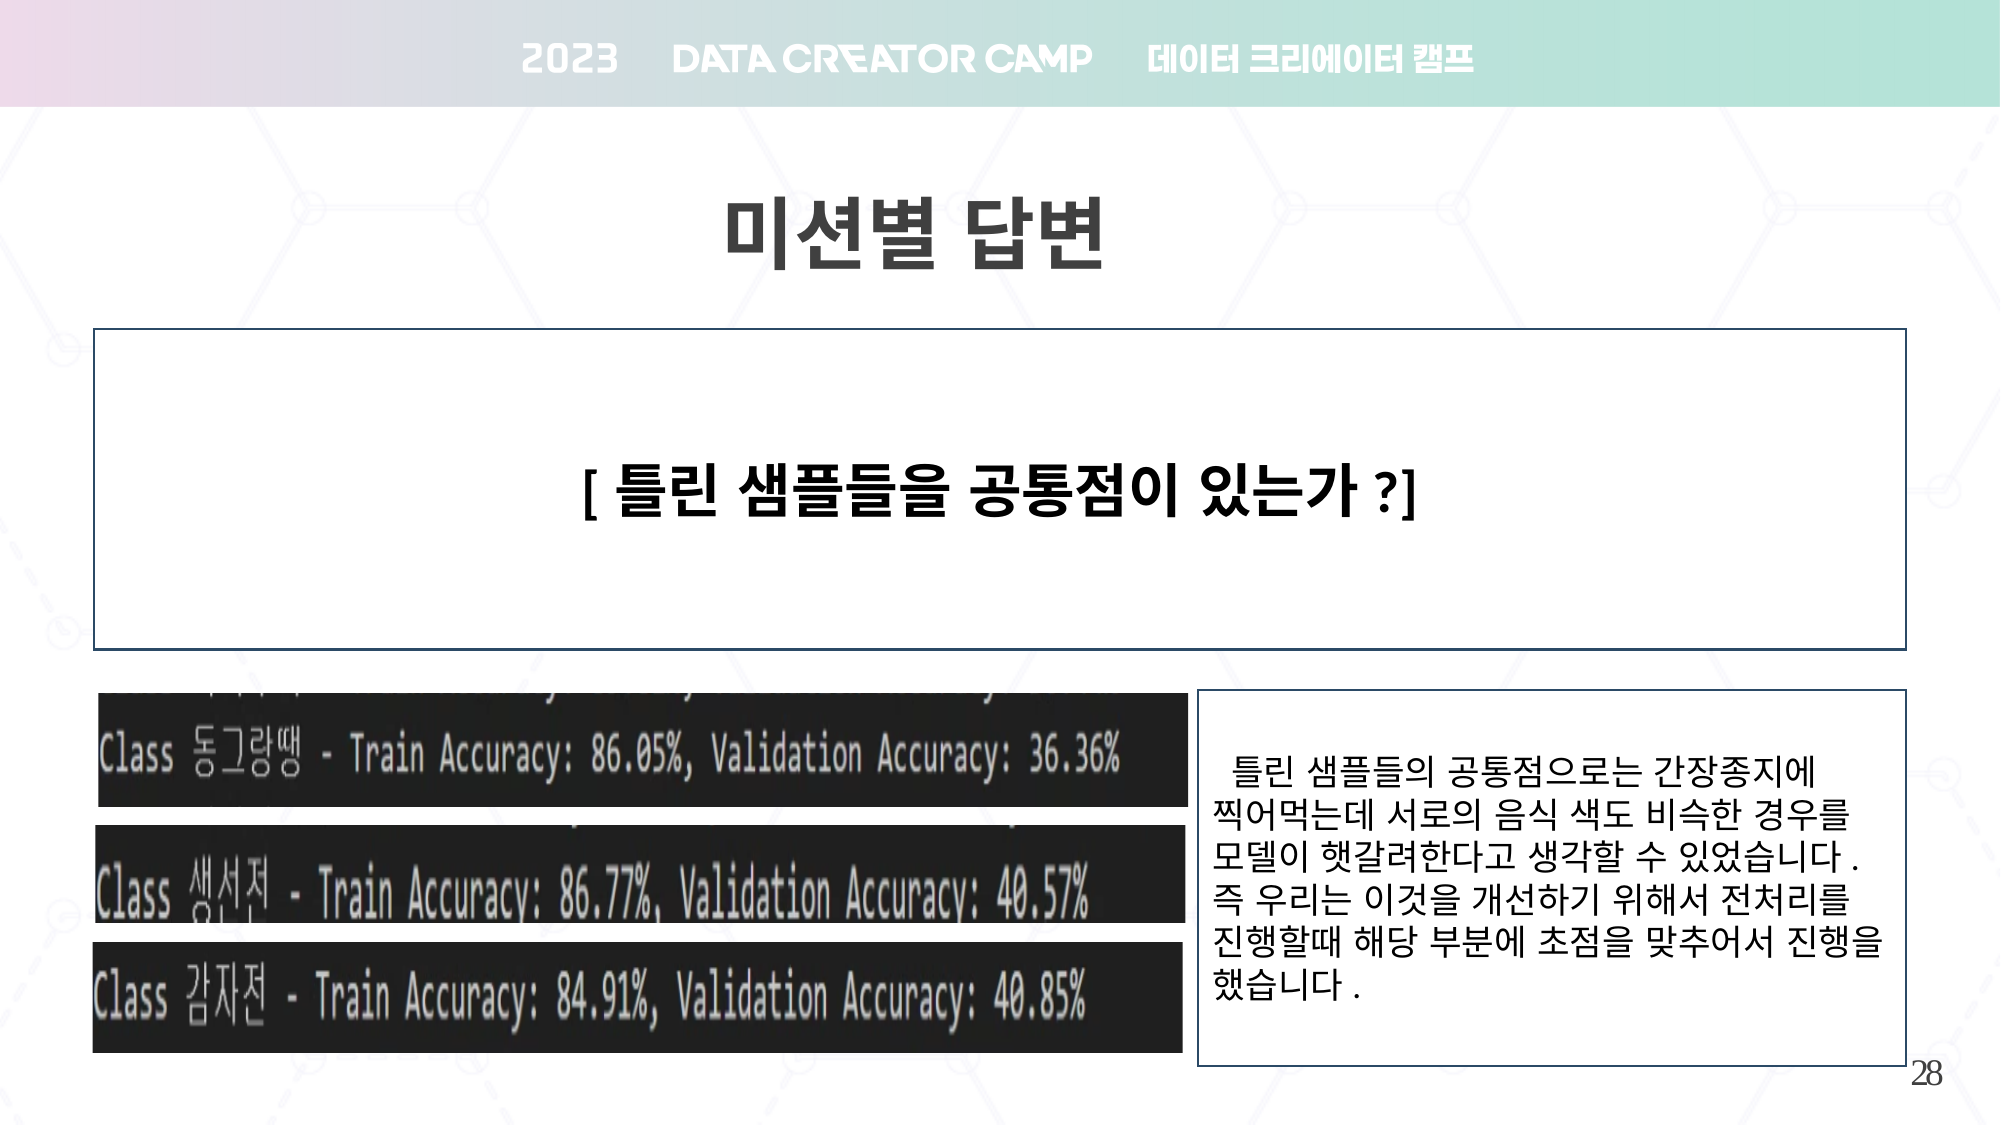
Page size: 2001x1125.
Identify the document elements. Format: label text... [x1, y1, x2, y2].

text_box [틀린 샘플들을 공통점이 있는가?] [94, 328, 1906, 650]
slide_number 21 [1700, 924, 1963, 1103]
text_box 틀린 샘플들의 공통점으로는 간장종지에 찍어먹는데 서로의 음식 색도 비슥한 경우를 모델이 햇갈려한다고 생각할 수 있었습니다. 즉 우리는 이것을 개선하기 위해서 전처리를 진행할때 해당 부분에 초점을 맞추어서 진행을 했습니다. [1197, 689, 1906, 1067]
picture [0, 0, 2001, 1125]
text_box 미션별 답변 [312, 152, 1777, 290]
